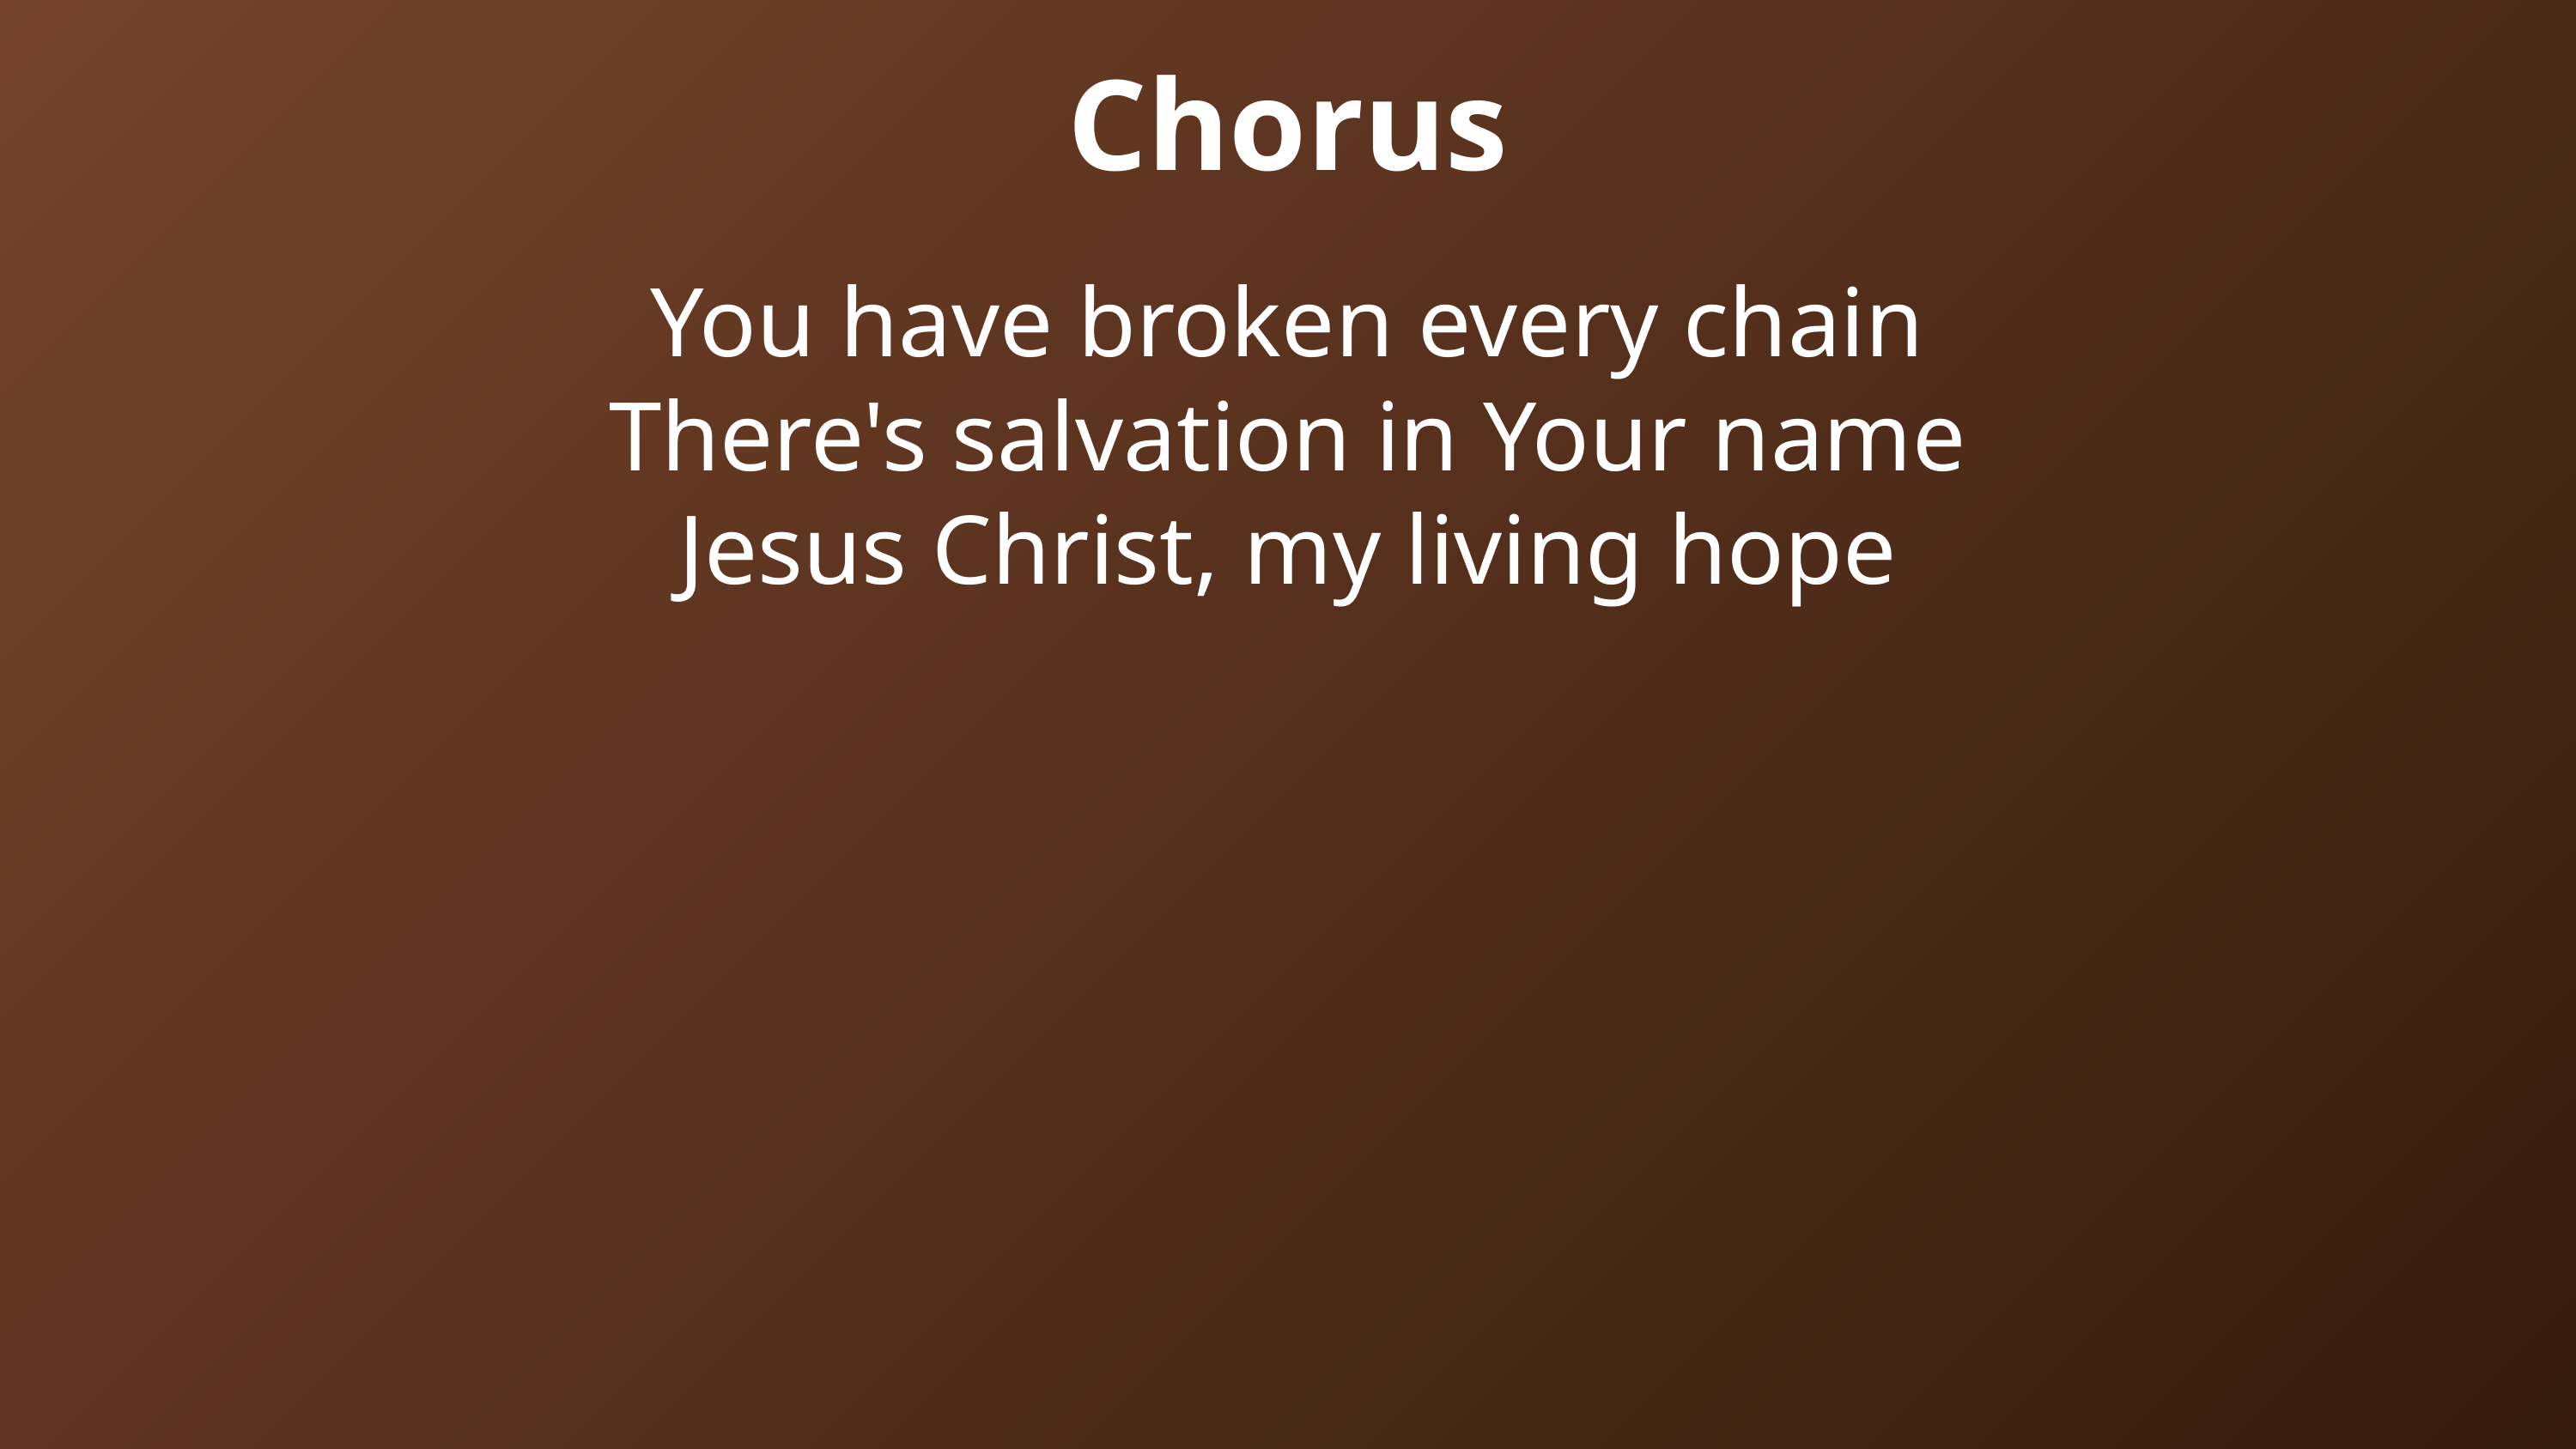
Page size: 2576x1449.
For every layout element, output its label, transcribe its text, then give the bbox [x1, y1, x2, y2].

text_box You have broken every chain There's salvation in Your name Jesus Christ, my living hope [128, 256, 2447, 724]
text_box Chorus [128, 38, 2447, 202]
